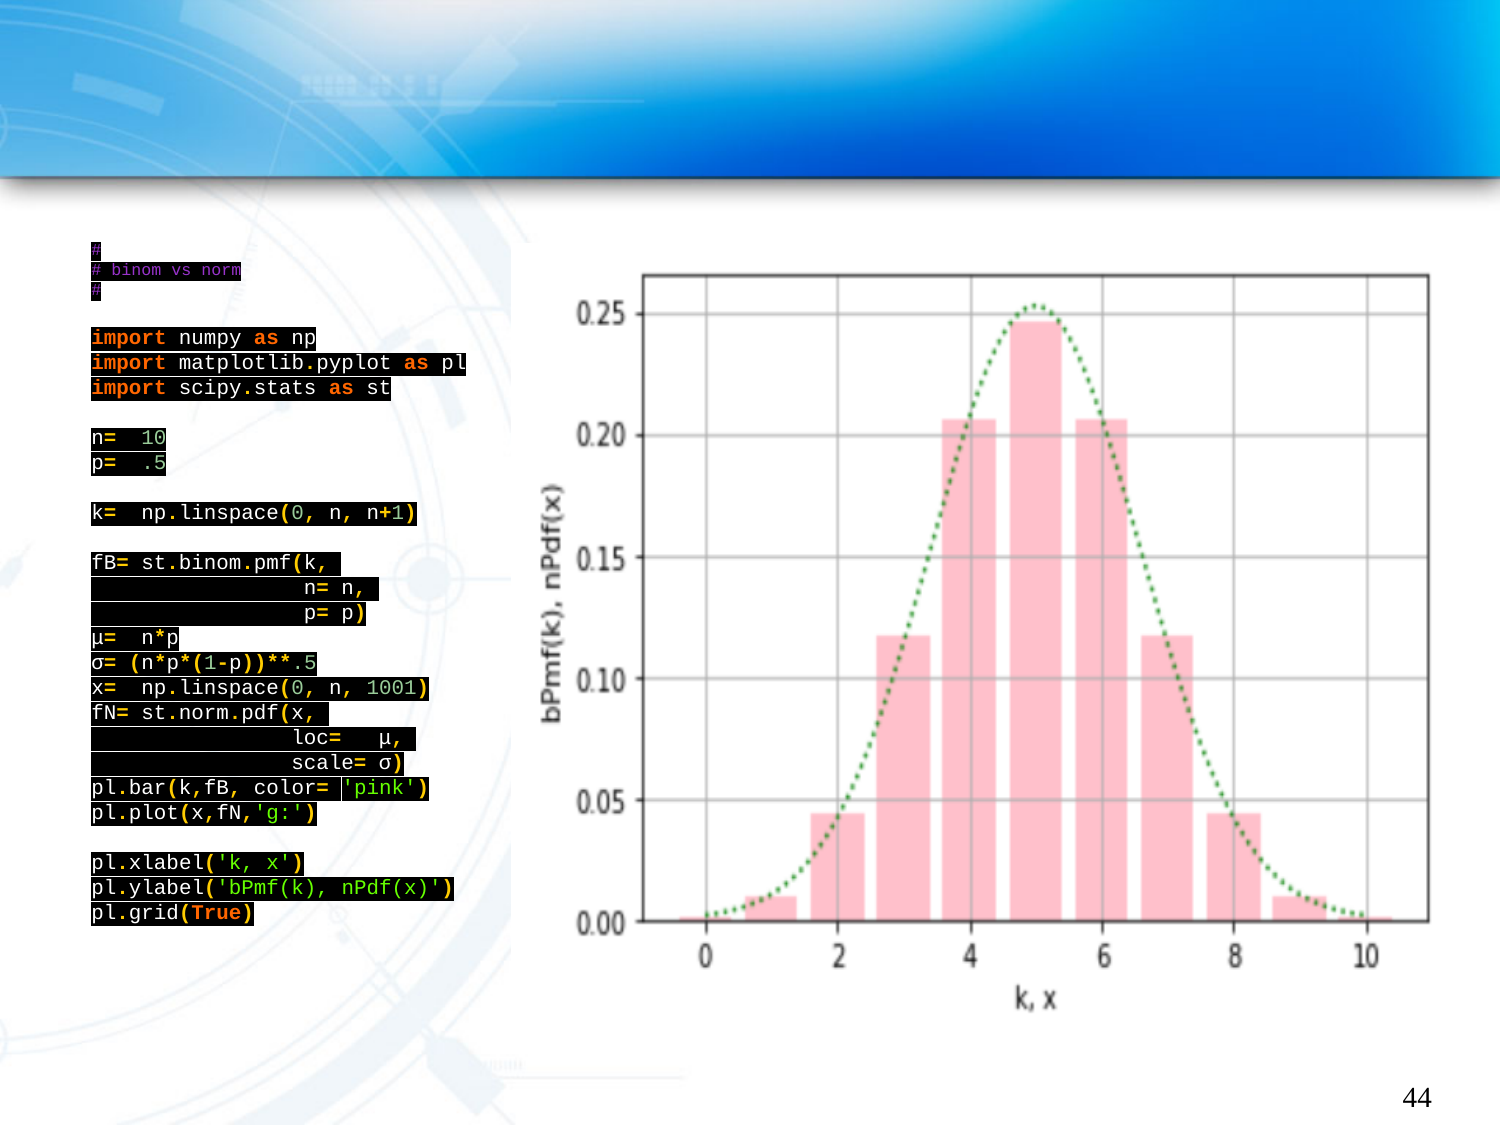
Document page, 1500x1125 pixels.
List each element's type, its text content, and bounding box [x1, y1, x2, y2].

picture [0, 0, 1500, 1125]
text_box # # binom vs norm # import numpy as np import matplotlib.pyplot as pl import scipy.stats as st n= 10 p= .5 k= np.linspace(0, n, n+1) fB= st.binom.pmf(k, n= n, p= p) μ= n*p σ= (n*p*(1-p))**.5 x= np.linspace(0, n, 1001) fN= st.norm.pdf(x, loc= μ, scale= σ) pl.bar(k,fB, color= 'pink') pl.plot(x,fN,'g:') pl.xlabel('k, x') pl.ylabel('bPmf(k), nPdf(x)') pl.grid(True) [76, 231, 526, 931]
slide_number 44 [1134, 1070, 1448, 1125]
